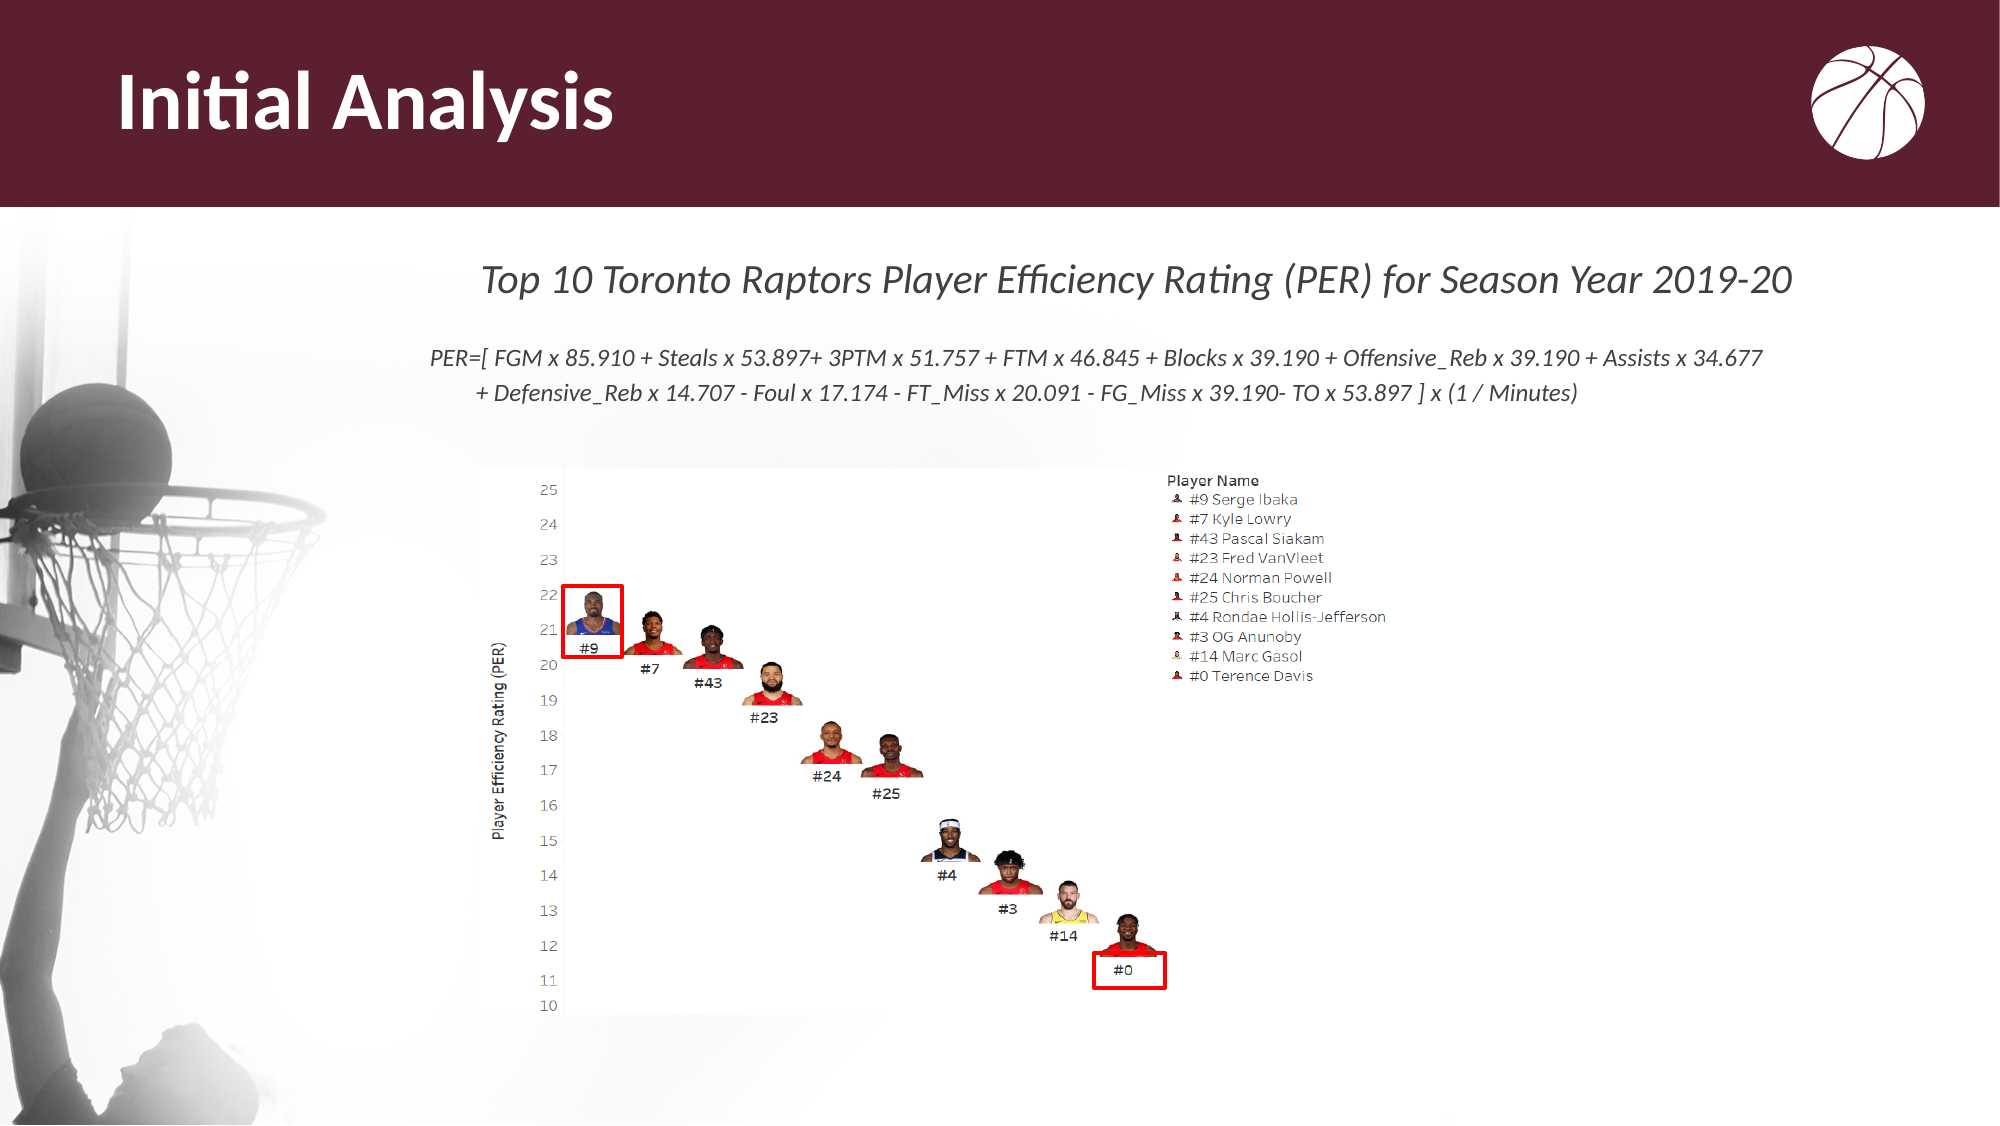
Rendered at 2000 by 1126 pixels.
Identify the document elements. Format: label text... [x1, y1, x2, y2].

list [479, 467, 1390, 1015]
text_box Top 10 Toronto Raptors Player Efficiency Rating (PER) for Season Year 2019-20 PER=[ FGM x 85.910 + Steals x 53.897+ 3PTM x 51.757 + FTM x 46.845 + Blocks x 39.190 + Offensive_Reb x 39.190 + Assists x 34.677 + Defensive_Reb x 14.707 - Foul x 17.174 - FT_Miss x 20.091 - FG_Miss x 39.190- TO x 53.897 ] x (1 / Minutes) [350, 243, 1924, 327]
title Initial Analysis [99, 31, 1900, 163]
picture [0, 0, 2000, 1125]
